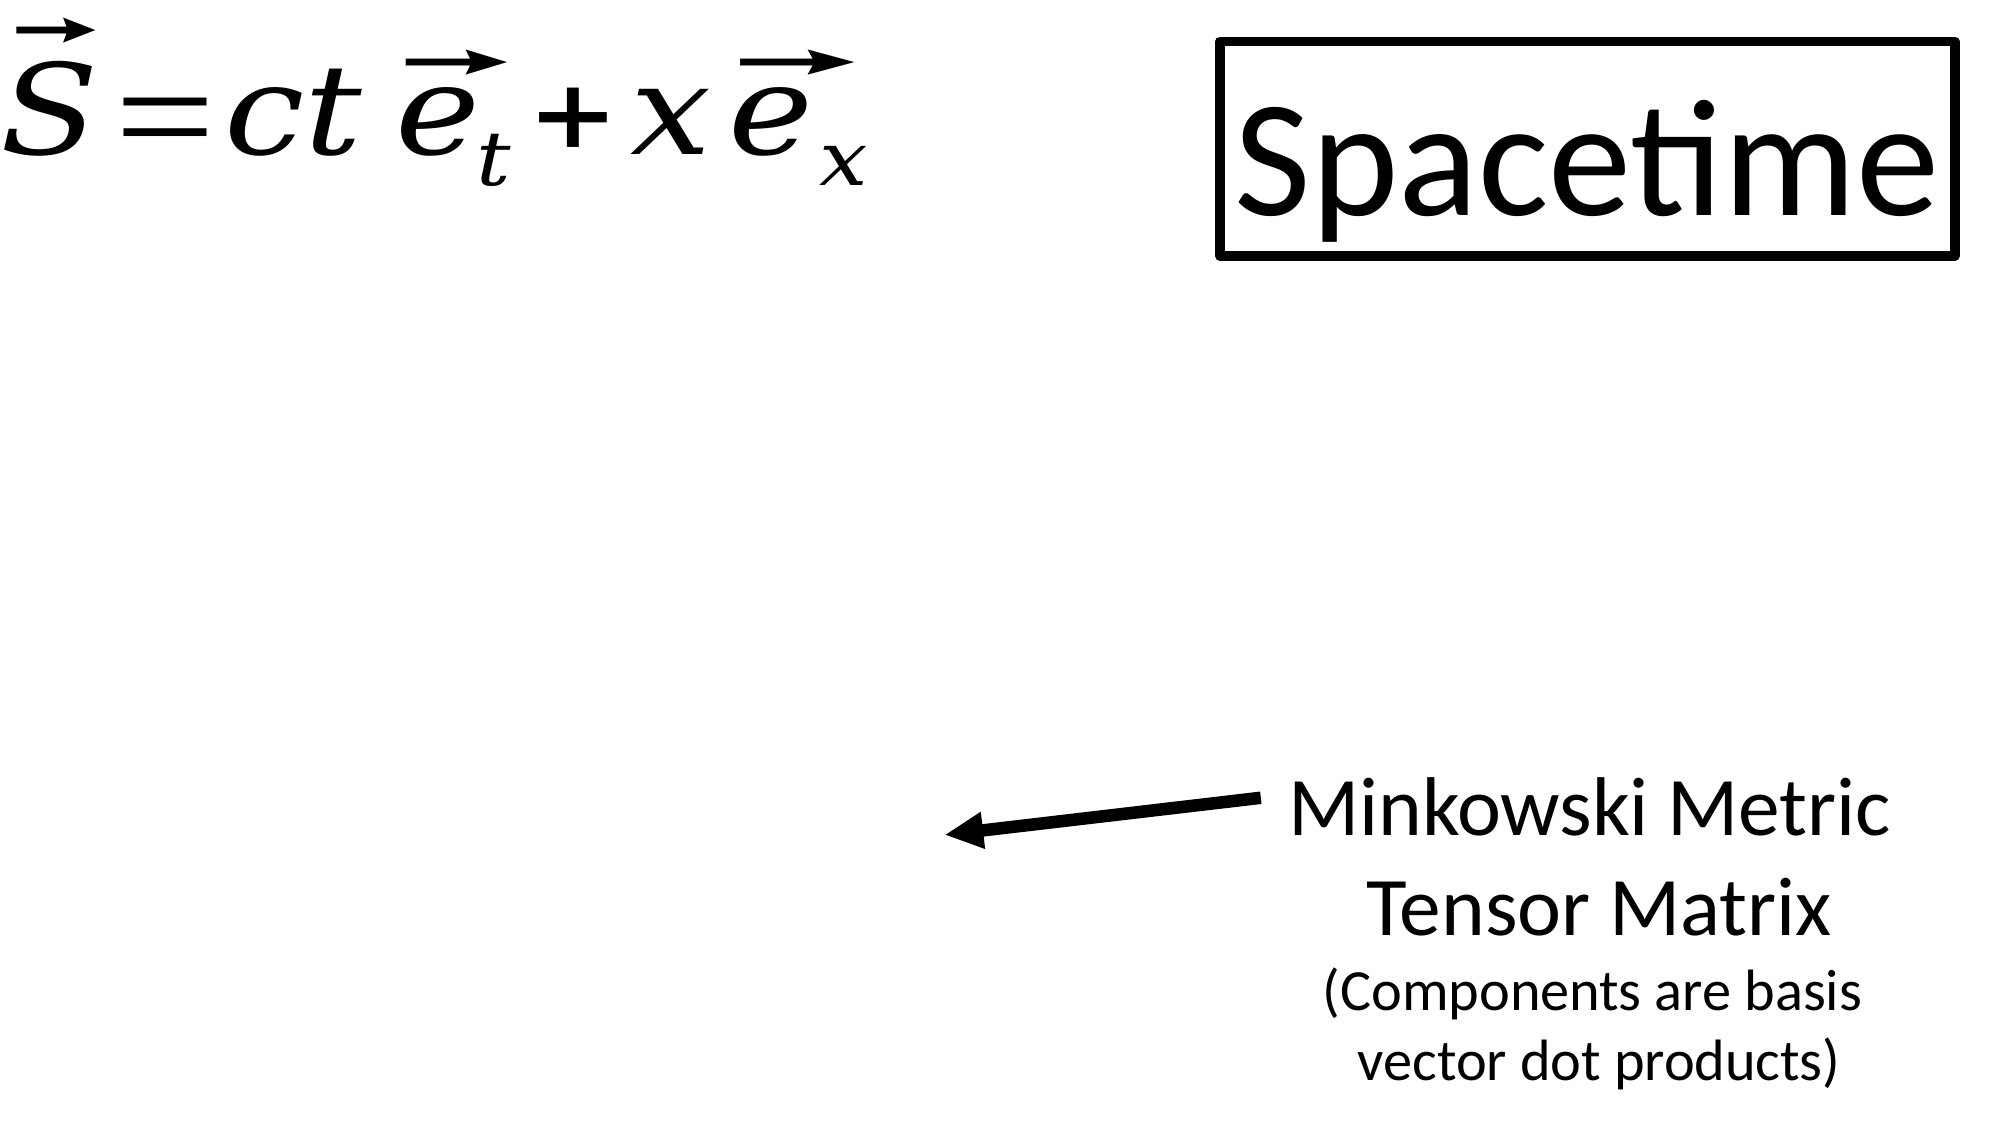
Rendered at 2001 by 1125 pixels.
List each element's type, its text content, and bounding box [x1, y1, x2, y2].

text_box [945, 744, 1929, 1104]
text_box Spacetime [1219, 41, 1956, 257]
